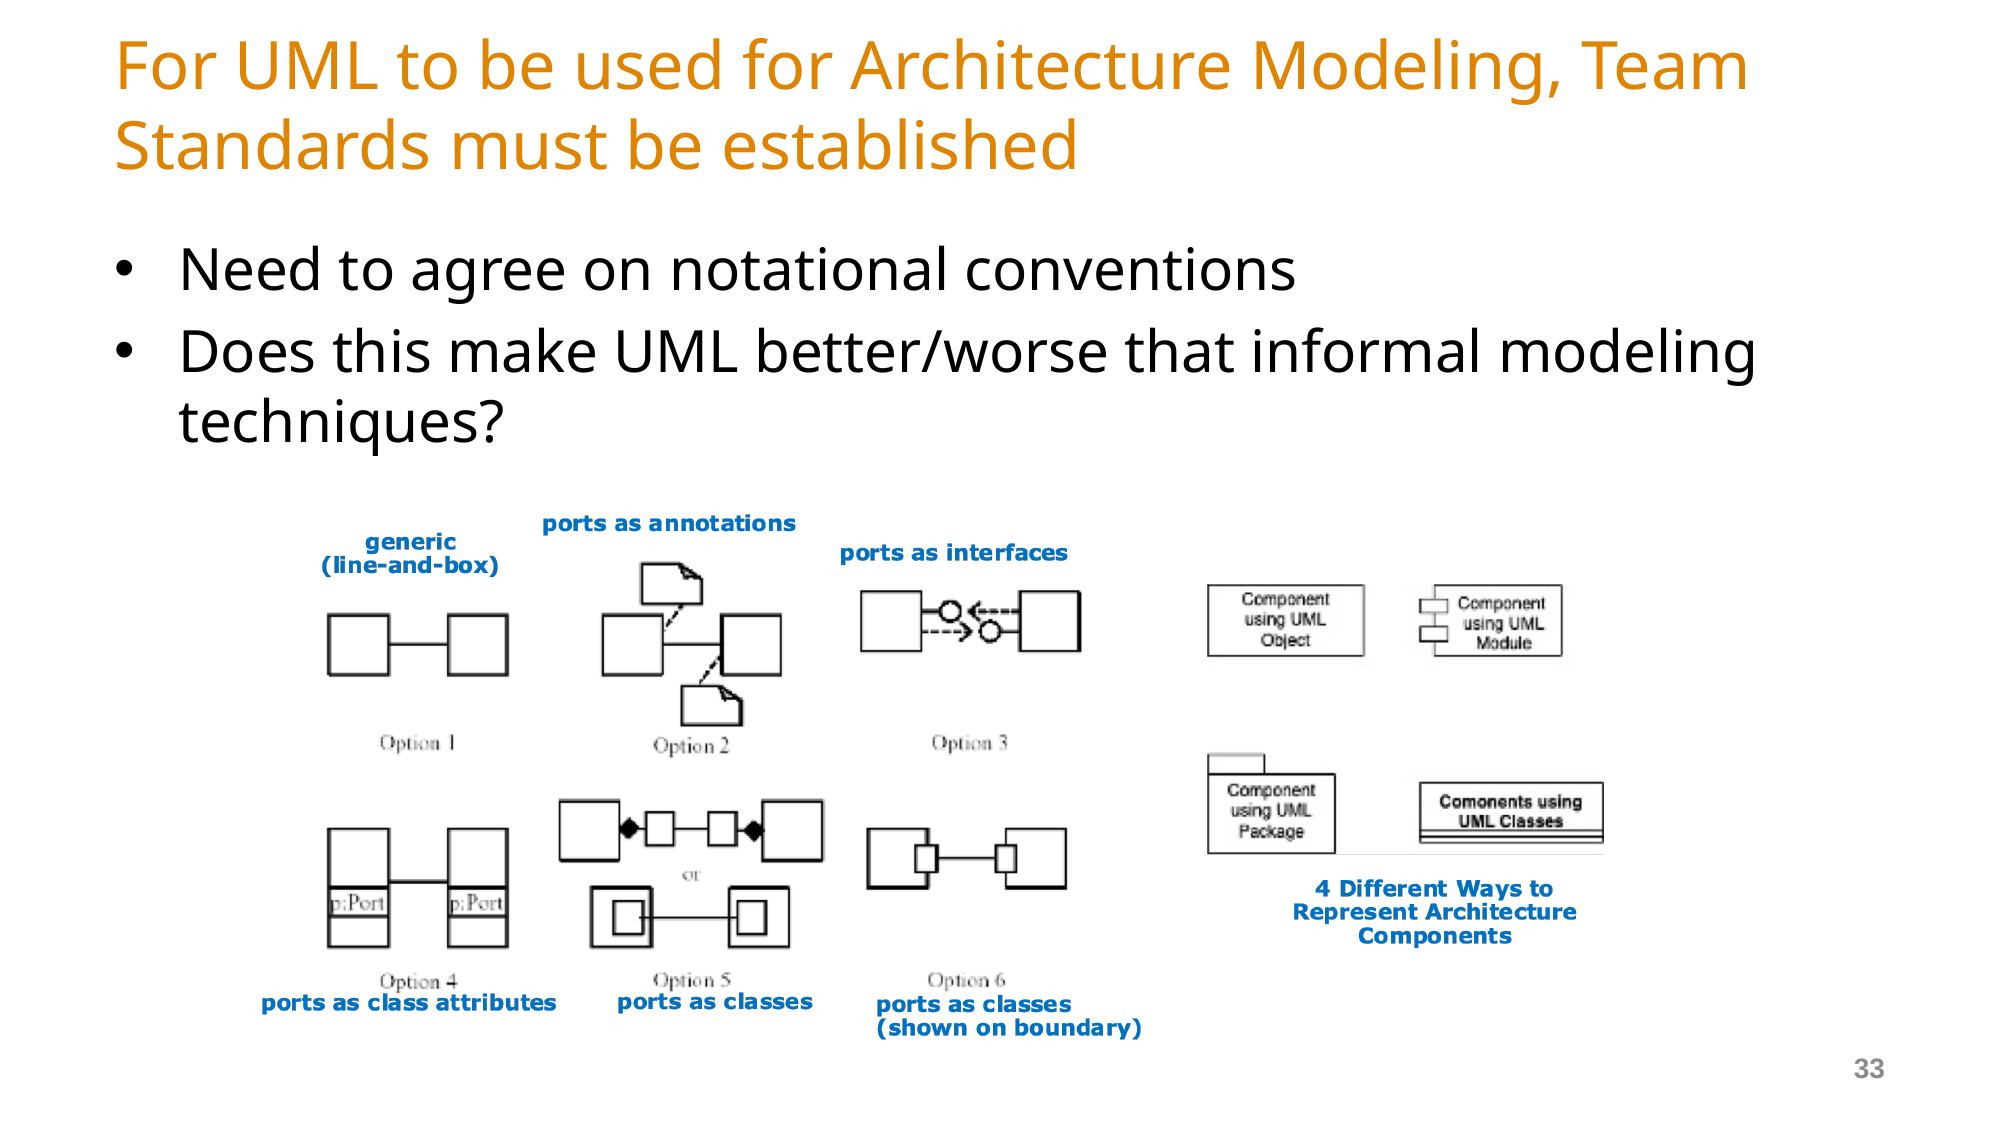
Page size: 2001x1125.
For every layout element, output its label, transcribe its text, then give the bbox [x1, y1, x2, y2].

text_box Need to agree on notational conventions Does this make UML better/worse that informal modeling techniques? [99, 224, 1859, 900]
title For UML to be used for Architecture Modeling, Team Standards must be established [99, 45, 1900, 160]
slide_number 33 [1433, 1039, 1900, 1100]
picture [246, 500, 1604, 1054]
